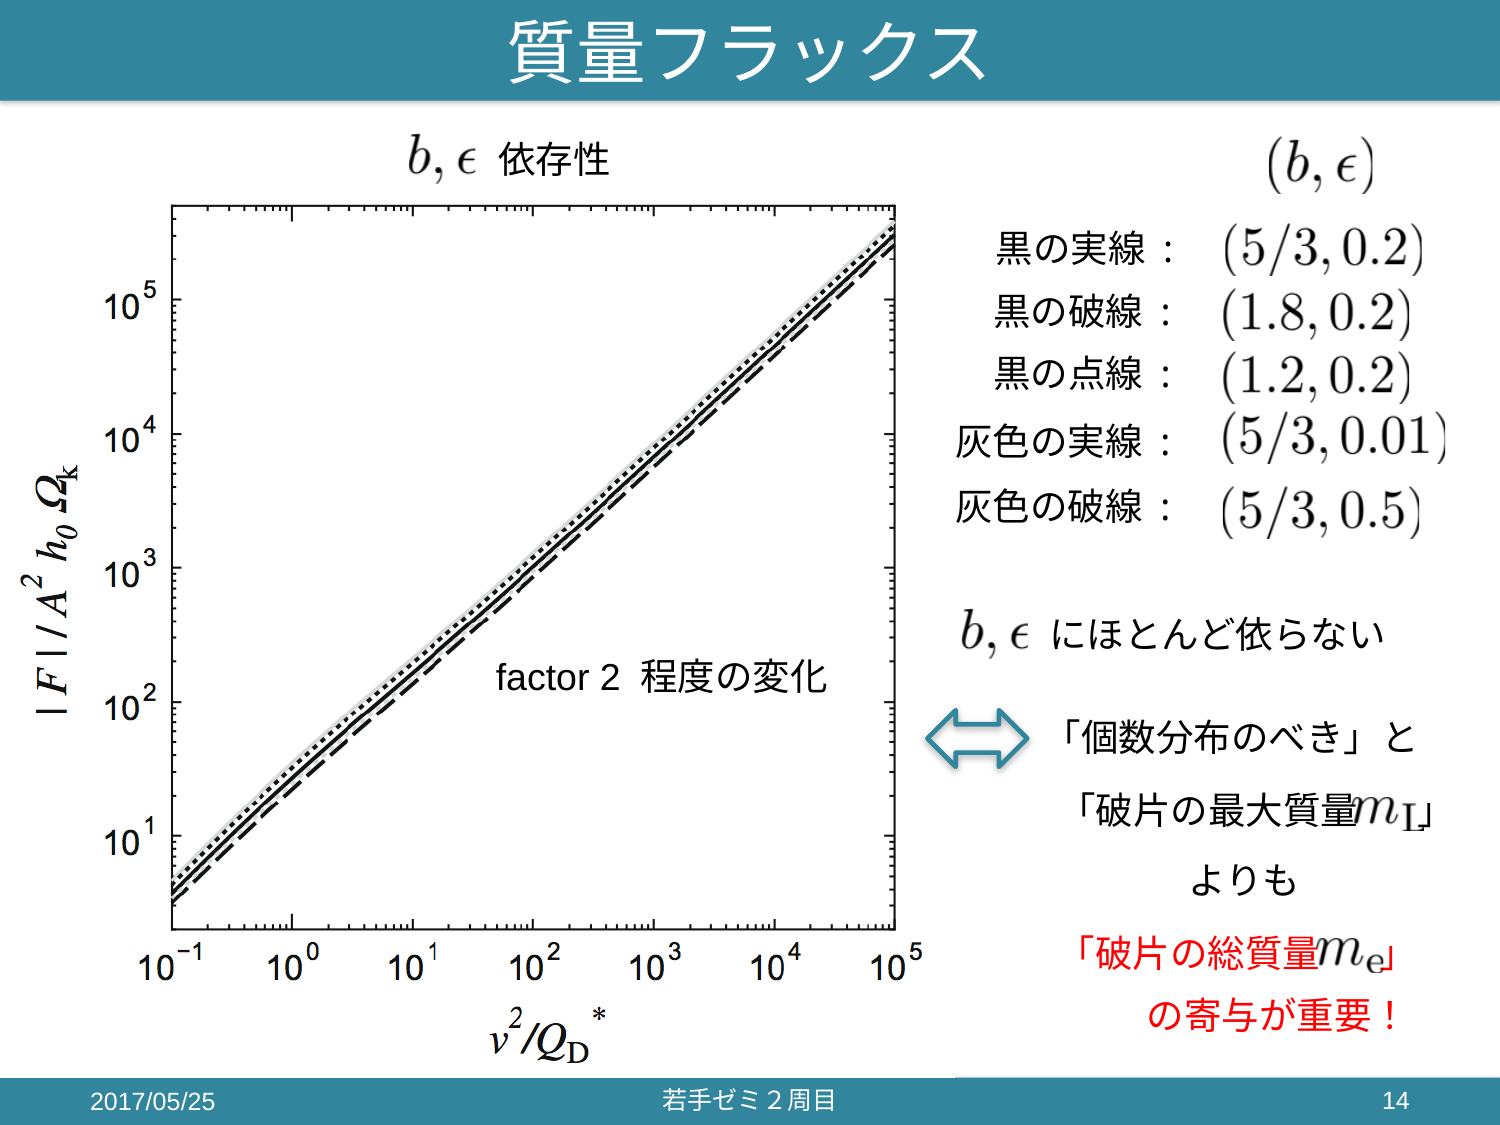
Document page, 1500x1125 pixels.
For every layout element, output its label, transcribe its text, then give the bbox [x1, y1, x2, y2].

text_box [1026, 779, 1487, 841]
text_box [960, 603, 1404, 665]
text_box 「個数分布のべき」と [1029, 706, 1434, 766]
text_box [946, 135, 1446, 539]
text_box 依存性 [483, 128, 626, 167]
footer 若手ゼミ２周目 [512, 1077, 988, 1122]
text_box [1026, 922, 1449, 984]
picture [0, 133, 955, 1078]
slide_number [75, 1086, 425, 1123]
title 質量フラックス [0, 1, 1500, 101]
text_box よりも [1173, 849, 1316, 910]
text_box の寄与が重要！ [1131, 992, 1425, 1045]
slide_number 14 [1074, 1077, 1425, 1122]
text_box [959, 709, 1028, 768]
